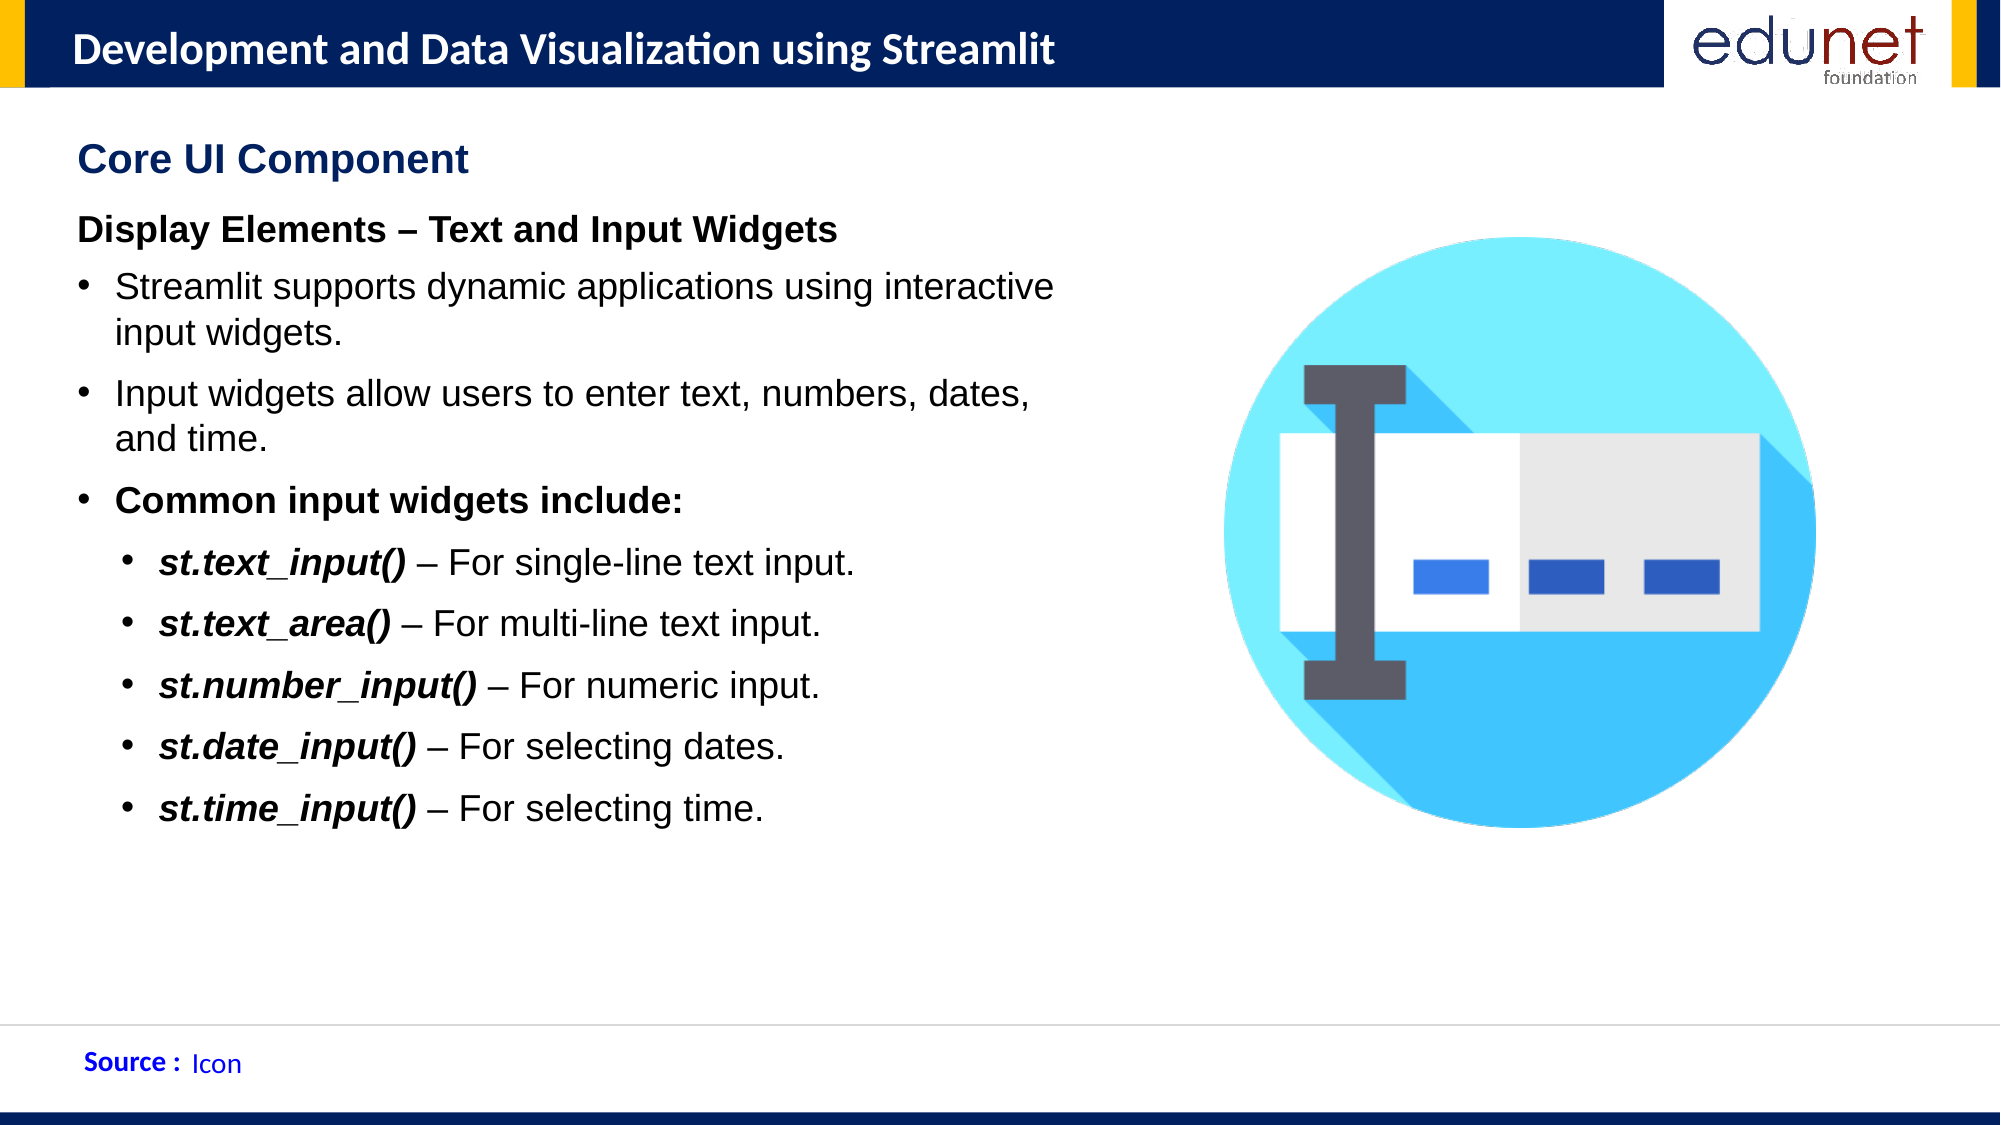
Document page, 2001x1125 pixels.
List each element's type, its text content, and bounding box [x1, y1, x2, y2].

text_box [0, 1024, 2000, 1088]
text_box Streamlit supports dynamic applications using interactive input widgets. Input widgets allow users to enter text, numbers, dates, and time. Common input widgets include: st.text_input() – For single-line text input. st.text_area() – For multi-line text input. st.number_input() – For numeric input. st.date_input() – For selecting dates. st.time_input() – For selecting time. [62, 263, 1075, 830]
text_box Core UI Component [62, 124, 1163, 190]
text_box Display Elements – Text and Input Widgets [62, 197, 1100, 263]
picture [1224, 237, 1816, 829]
picture [1688, 12, 1928, 89]
